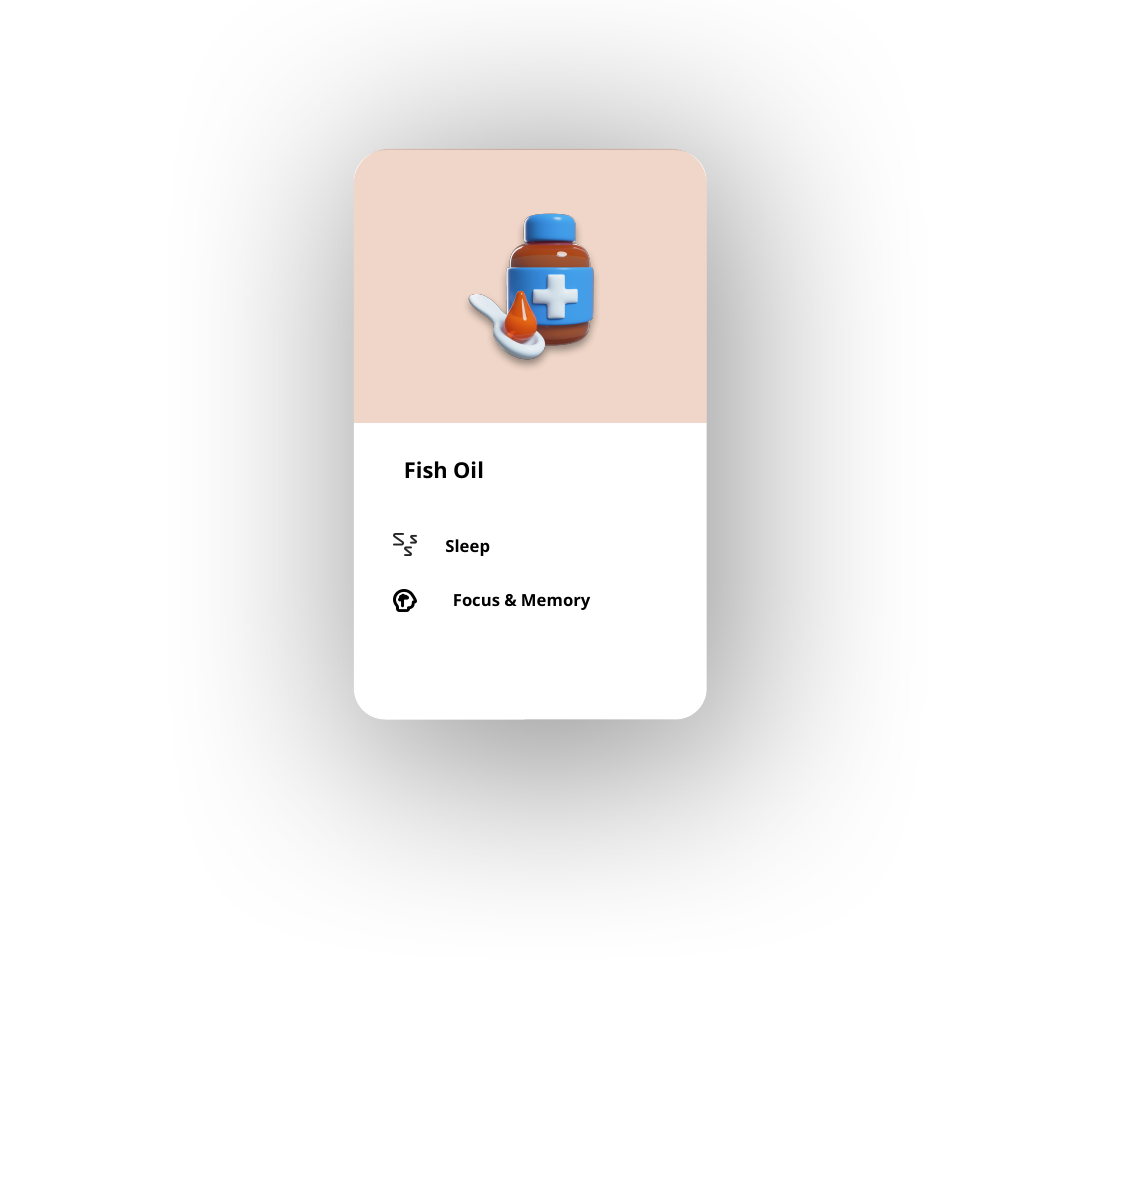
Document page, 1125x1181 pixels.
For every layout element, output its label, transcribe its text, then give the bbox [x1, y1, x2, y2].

text_box Sleep [430, 527, 664, 563]
picture [393, 588, 417, 613]
text_box Focus & Memory [438, 582, 672, 618]
text_box Fish Oil [368, 449, 519, 491]
text_box [352, 147, 709, 425]
picture [465, 209, 596, 364]
text_box [352, 425, 709, 722]
picture [393, 533, 417, 557]
